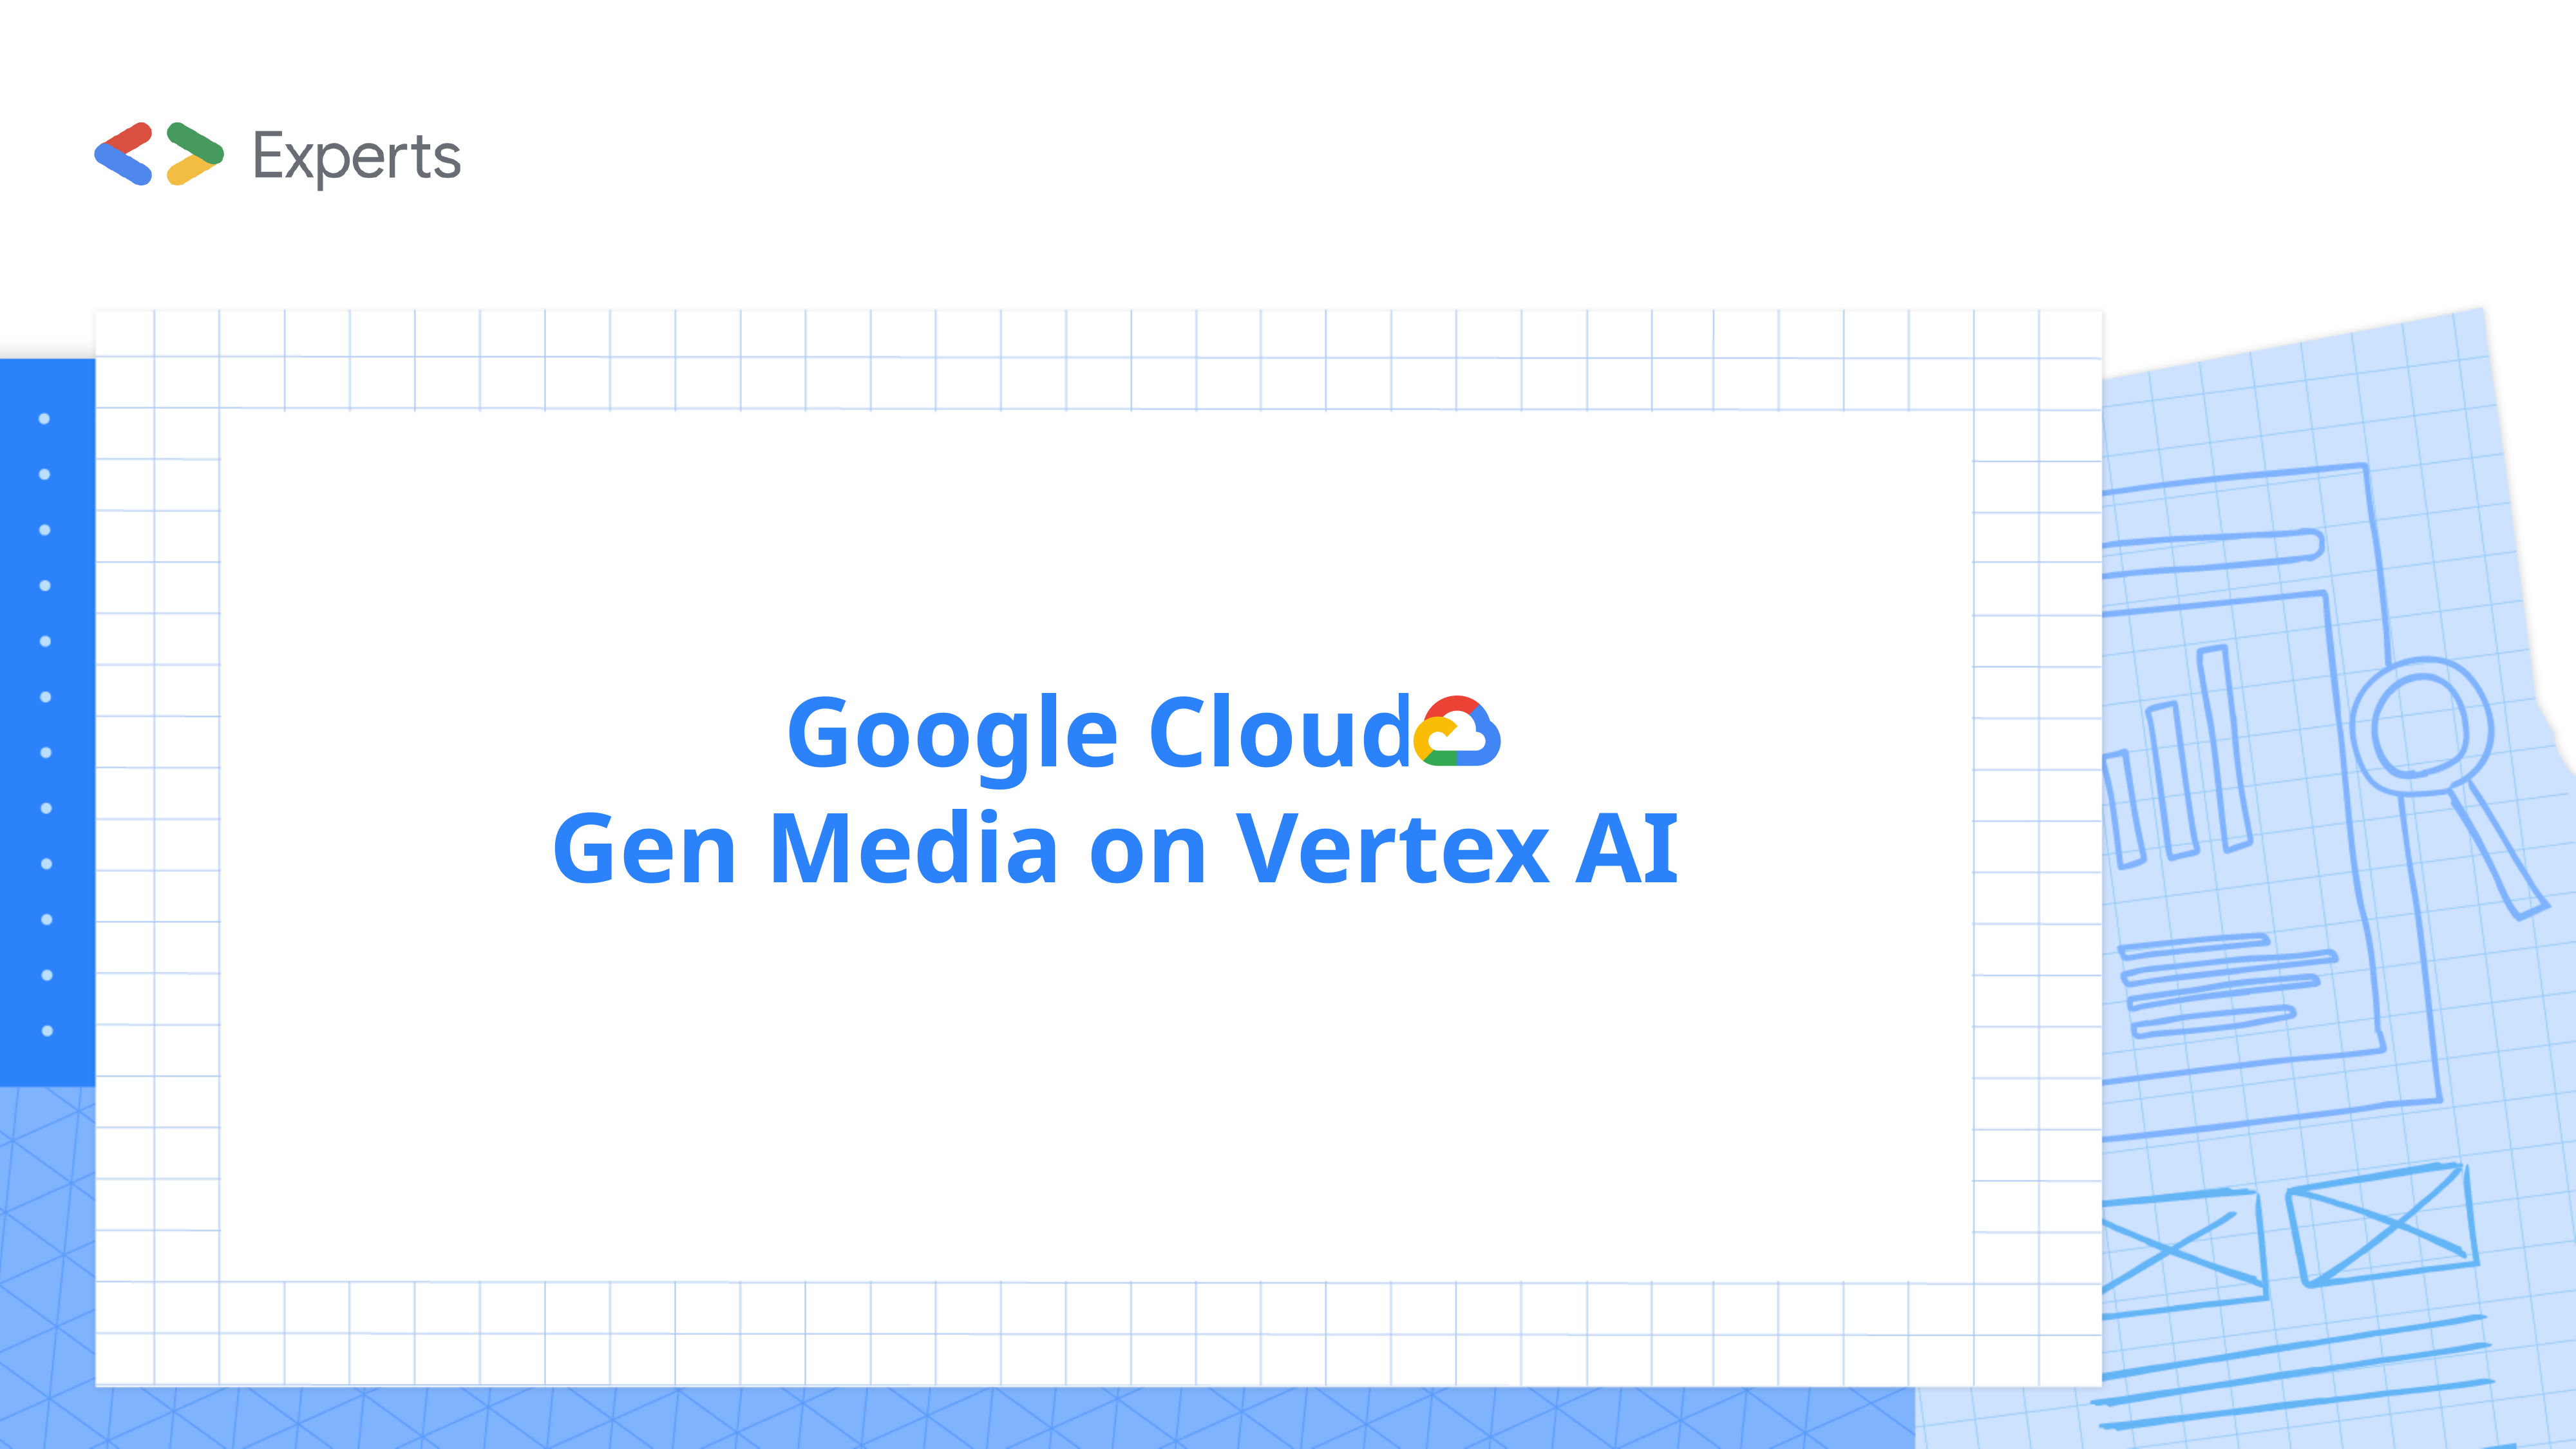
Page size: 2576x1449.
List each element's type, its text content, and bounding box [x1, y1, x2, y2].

picture [0, 0, 2576, 1449]
title Google Cloud Gen Media on Vertex AI [466, 660, 1765, 789]
